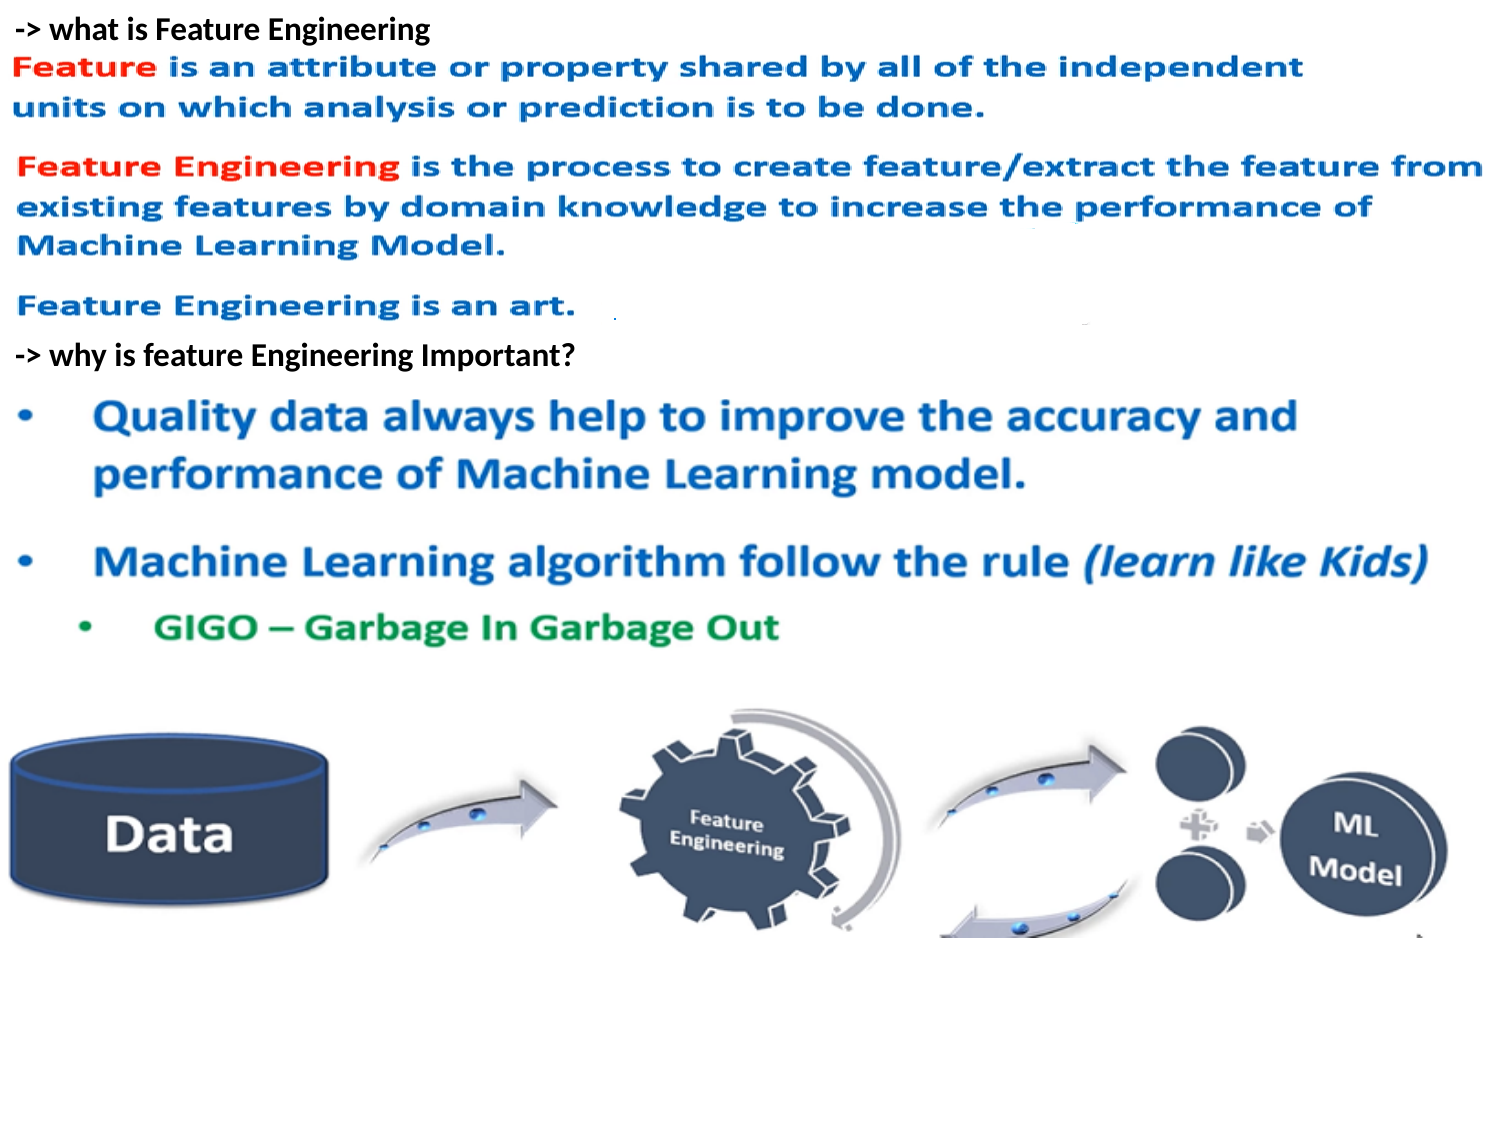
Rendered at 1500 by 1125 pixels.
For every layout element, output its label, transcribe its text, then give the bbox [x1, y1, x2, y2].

picture [0, 399, 1463, 938]
picture [0, 49, 1500, 326]
list -> what is Feature Engineering -> why is feature Engineering Important? -> [0, 0, 1500, 49]
list -> what is Feature Engineering -> why is feature Engineering Important? -> [0, 333, 1500, 1125]
